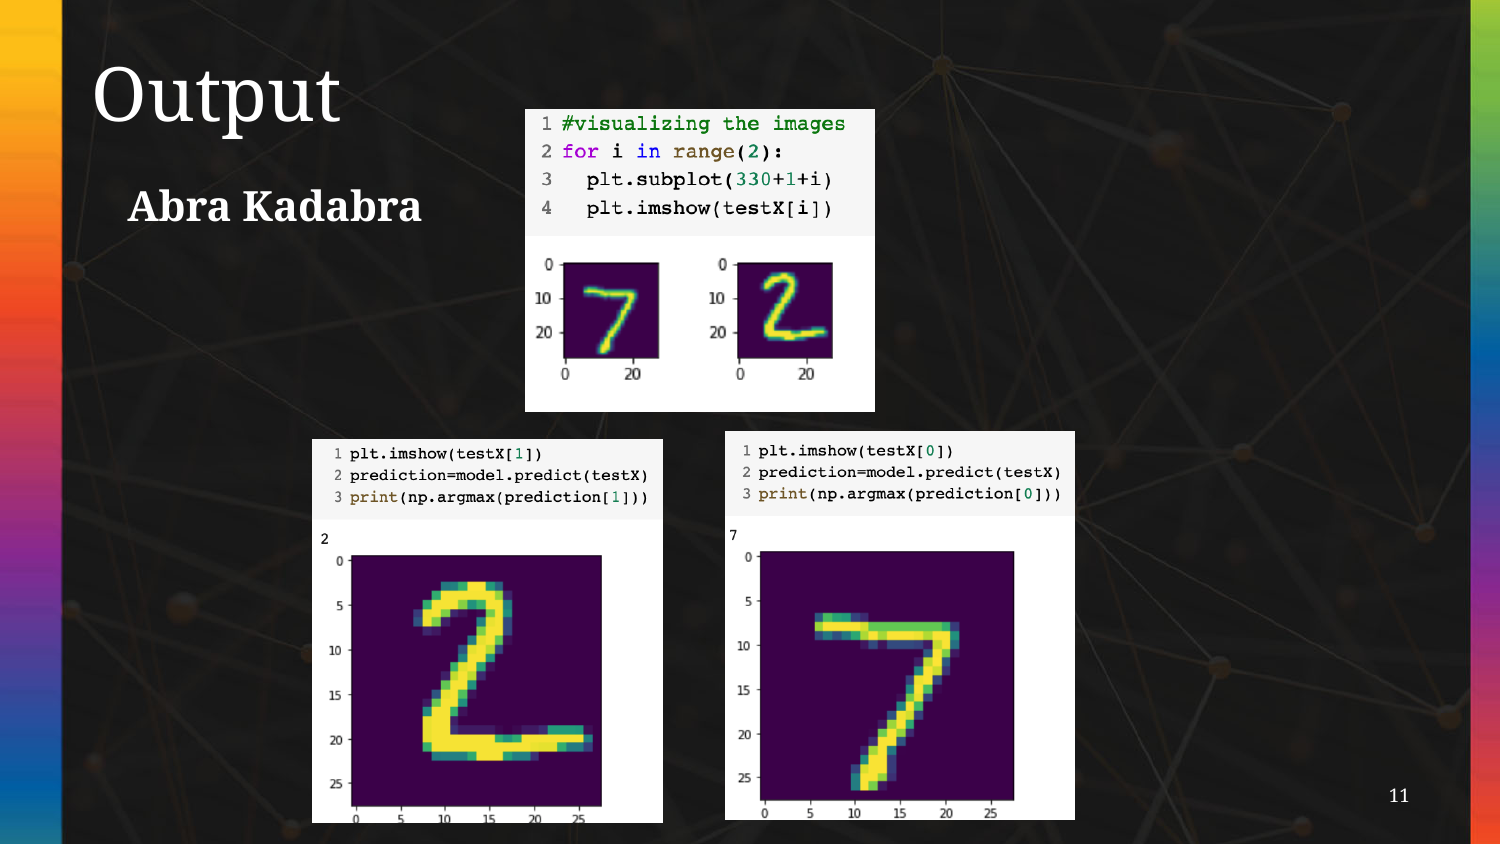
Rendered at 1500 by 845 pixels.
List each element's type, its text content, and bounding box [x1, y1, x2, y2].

picture [0, 0, 1500, 844]
title Output [76, 20, 1424, 162]
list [524, 109, 875, 412]
slide_number 11 [1076, 776, 1425, 810]
text_box Abra Kadabra [112, 172, 463, 237]
